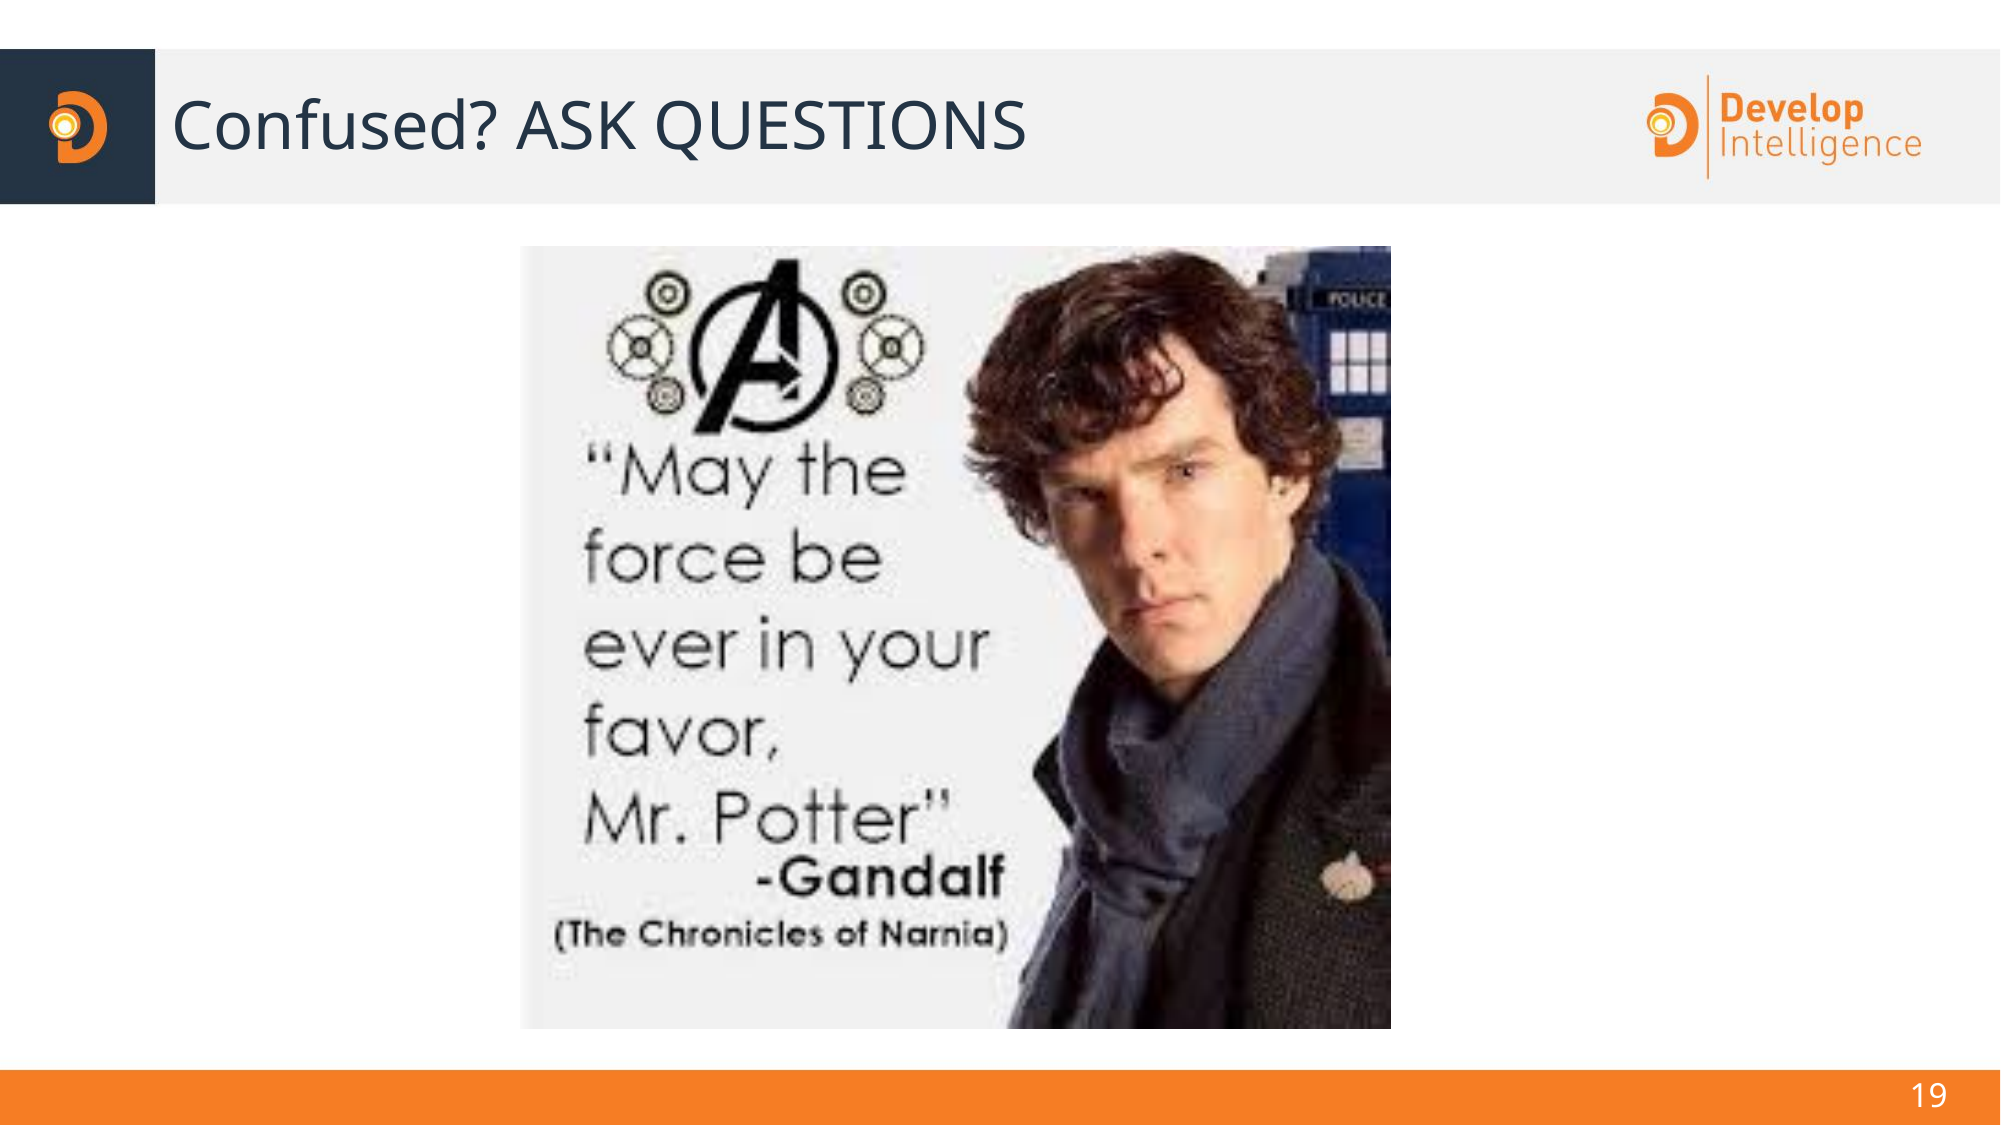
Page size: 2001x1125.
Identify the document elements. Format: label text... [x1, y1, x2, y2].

picture [0, 0, 2001, 1125]
title Confused? ASK QUESTIONS [156, 53, 1999, 203]
slide_number 19 [1860, 1072, 1998, 1122]
